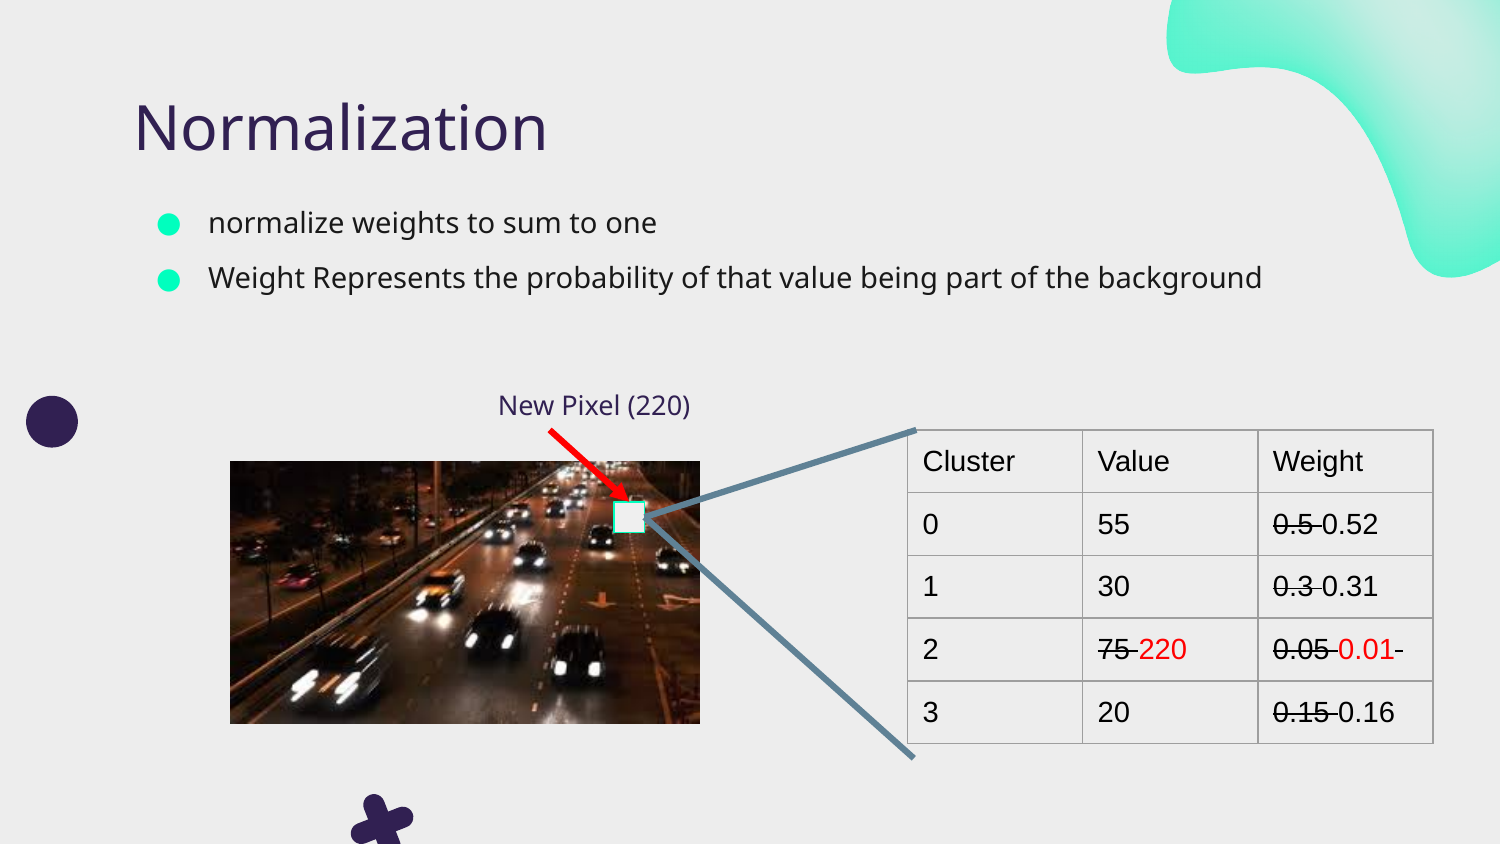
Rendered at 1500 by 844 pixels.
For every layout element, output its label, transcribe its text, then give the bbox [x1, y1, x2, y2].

picture [230, 460, 644, 724]
list normalize weights to sum to one Weight Represents the probability of that value being part of the background [118, 189, 1382, 356]
table_cell 55 [1083, 493, 1257, 555]
table_header Cluster [919, 431, 1082, 492]
text_box New Pixel (220) [483, 373, 737, 430]
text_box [549, 429, 630, 503]
table_cell 1 [920, 556, 1082, 617]
table_cell 0.05 0.01 [1259, 619, 1432, 680]
table_header Value [1083, 431, 1257, 492]
table_cell 20 [1083, 682, 1257, 743]
title Normalization [118, 72, 1382, 167]
table_cell 0.3 0.31 [1259, 556, 1432, 617]
table_cell 0.15 0.16 [1259, 682, 1432, 743]
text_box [644, 429, 917, 517]
table_cell 0 [920, 493, 1082, 555]
table_cell 30 [1083, 556, 1257, 617]
table_cell 3 [920, 682, 1082, 743]
table_header Weight [1259, 431, 1432, 492]
table_cell 0.5 0.52 [1259, 493, 1432, 555]
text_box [644, 516, 914, 759]
table_cell 2 [920, 619, 1082, 680]
table_cell 75 220 [1083, 619, 1257, 680]
